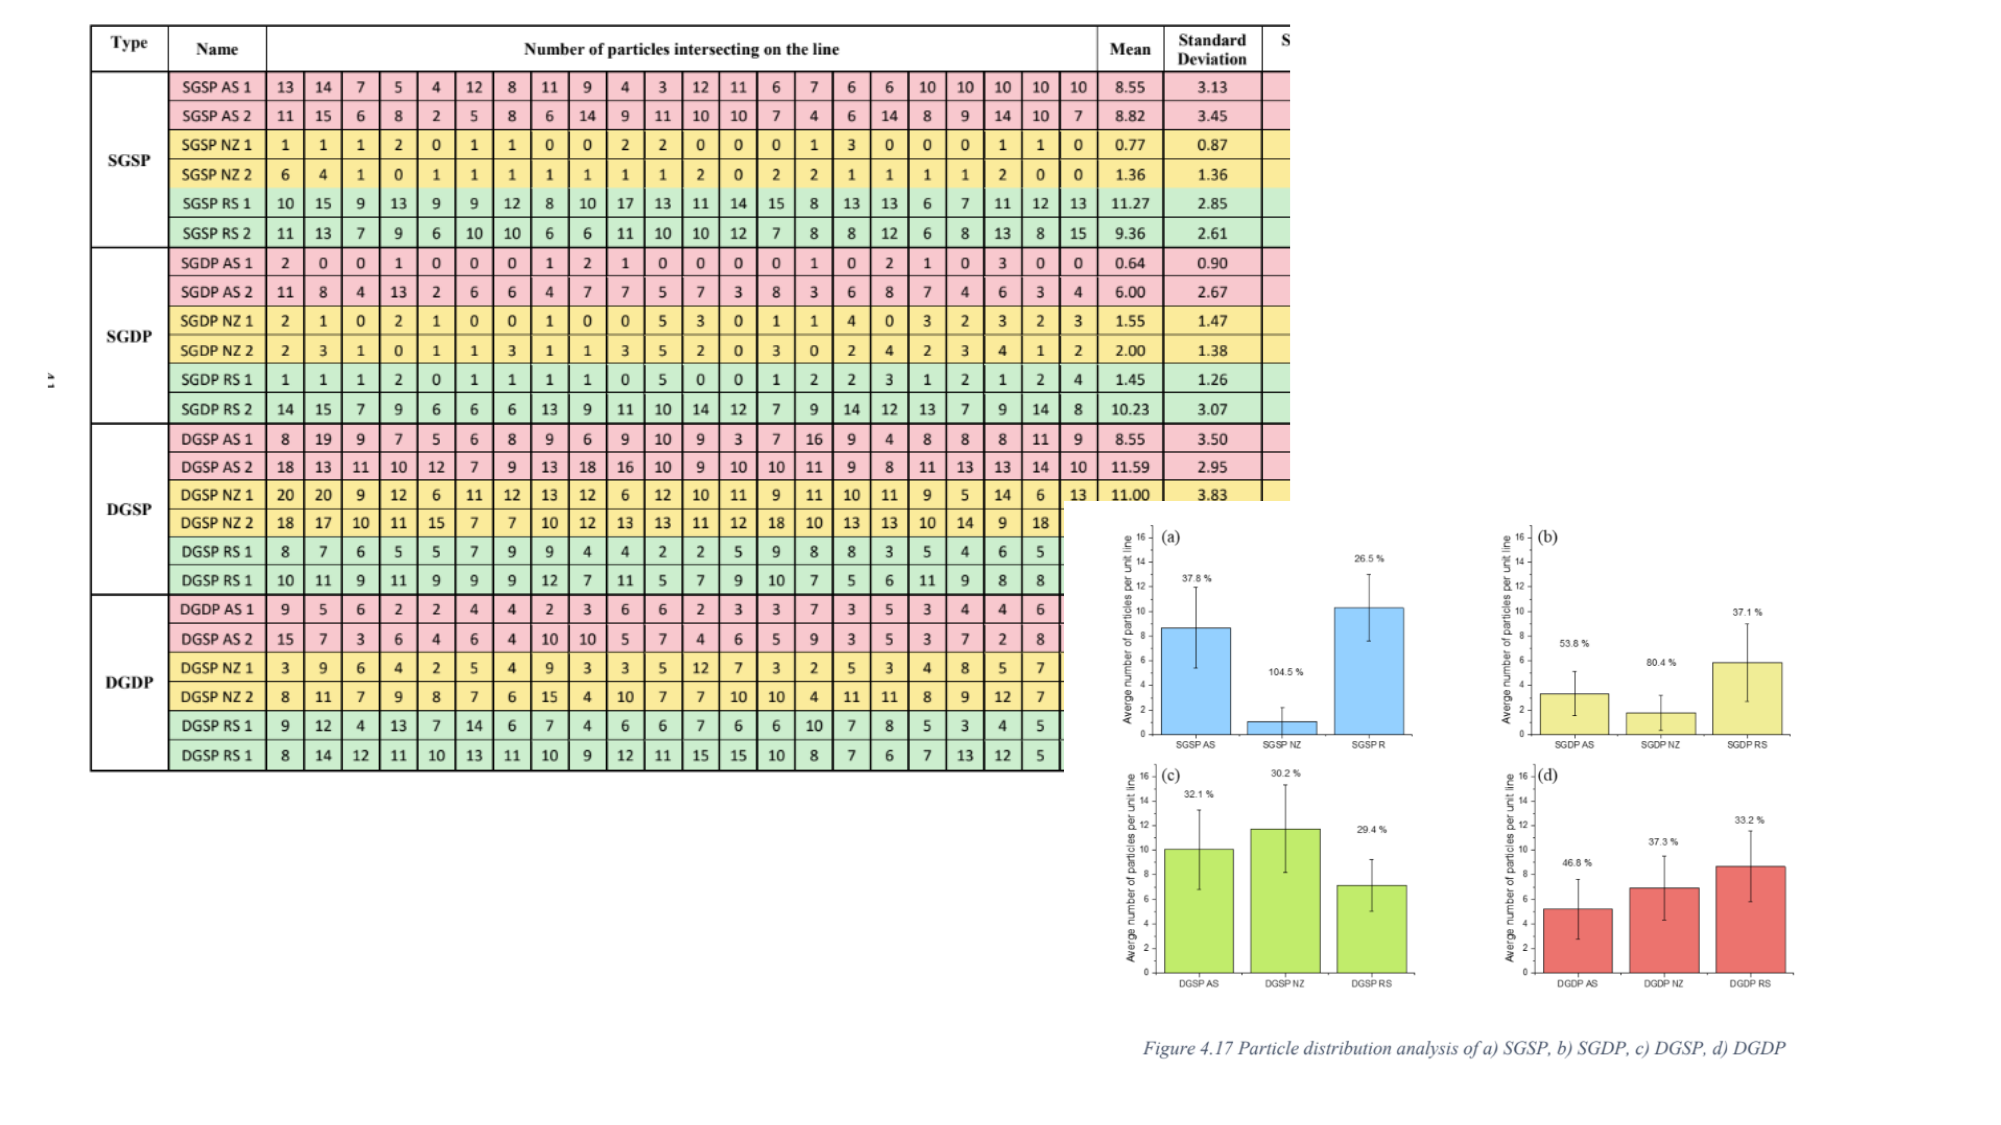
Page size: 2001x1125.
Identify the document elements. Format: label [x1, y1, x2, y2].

picture [47, 15, 1823, 1069]
